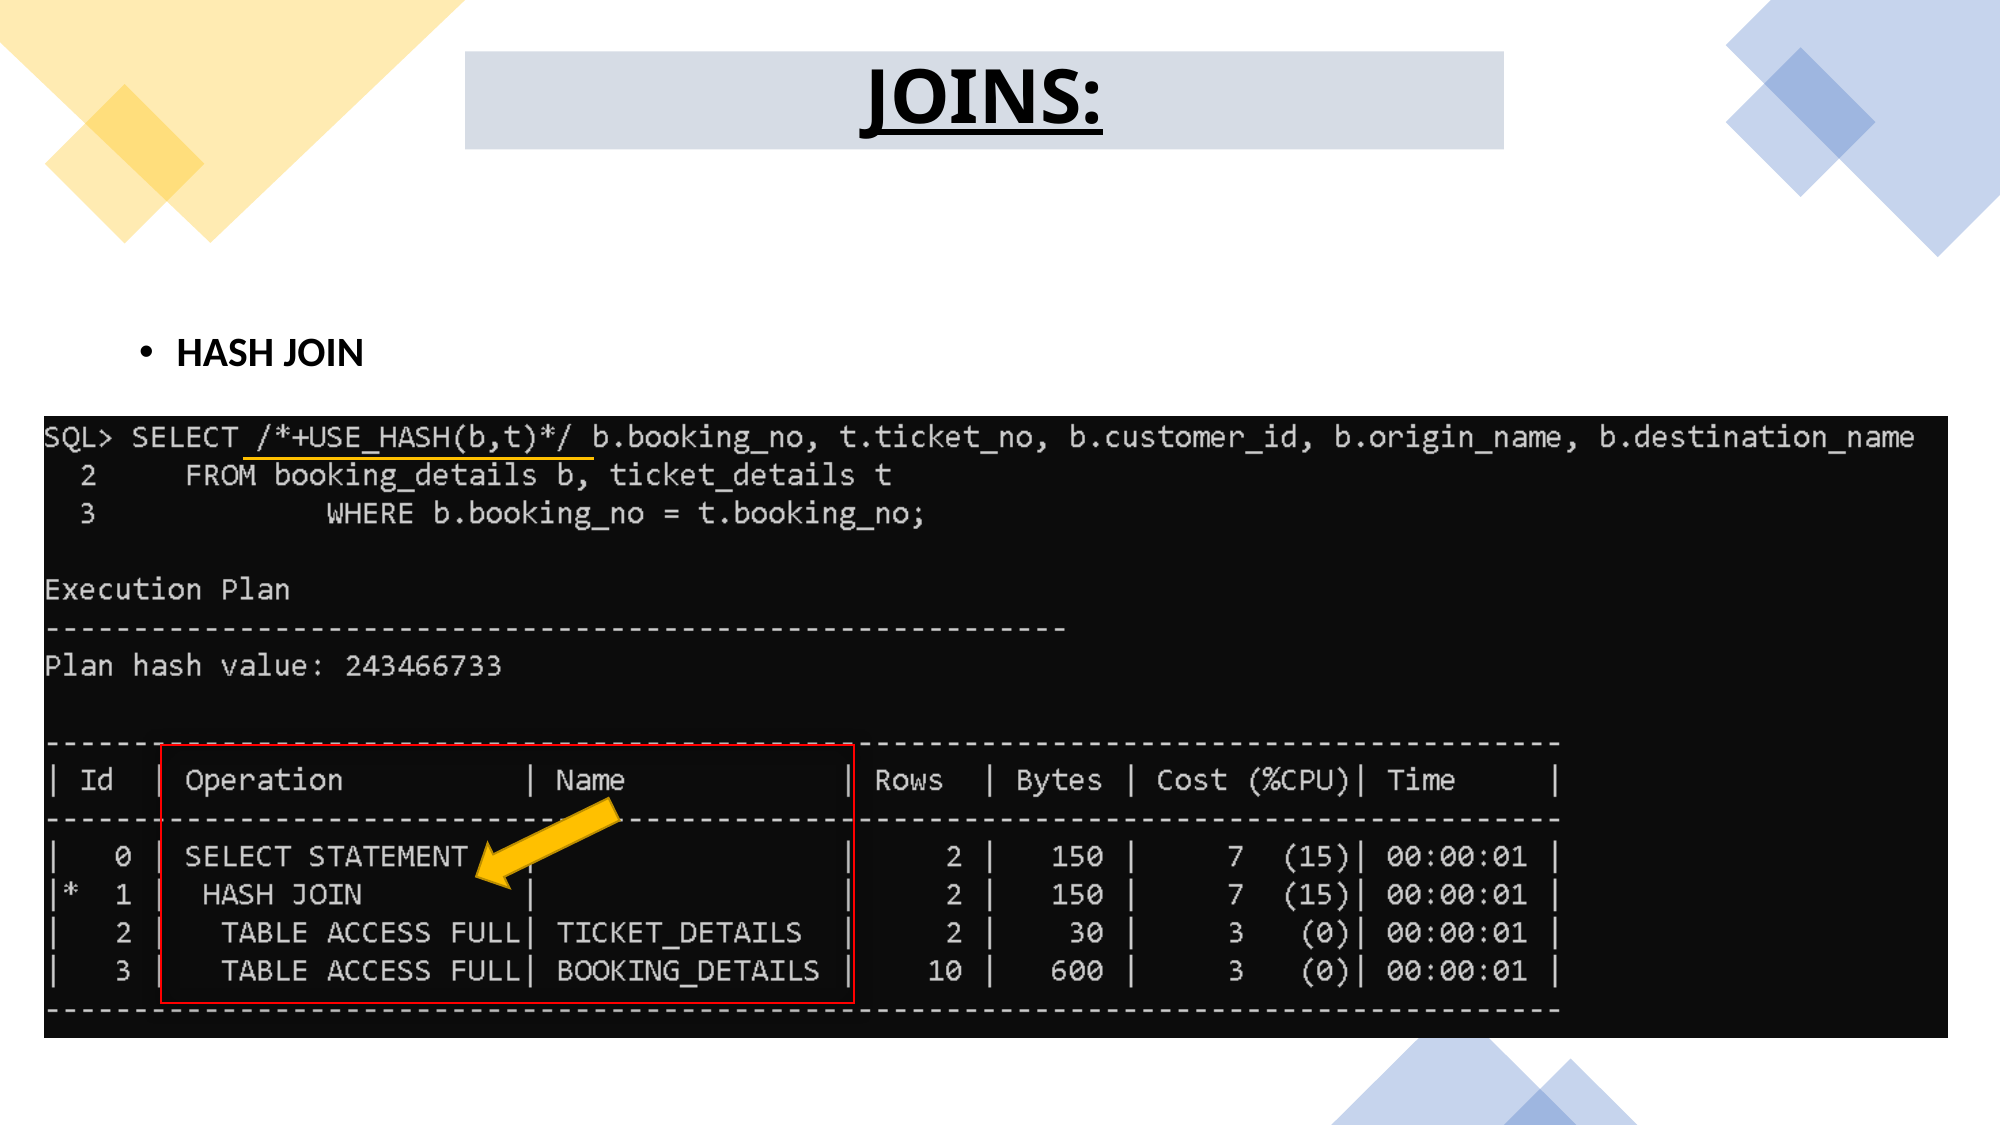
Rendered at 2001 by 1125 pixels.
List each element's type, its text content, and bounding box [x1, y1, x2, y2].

text_box [0, 0, 467, 245]
list HASH JOIN [124, 323, 2000, 438]
picture [44, 416, 1948, 1038]
text_box [43, 124, 167, 245]
text_box [1724, 0, 2000, 259]
title JOINS: [465, 51, 1504, 150]
text_box [1329, 1038, 1540, 1125]
text_box [0, 0, 2000, 1125]
text_box [1724, 45, 1877, 199]
text_box [1502, 1057, 1639, 1125]
